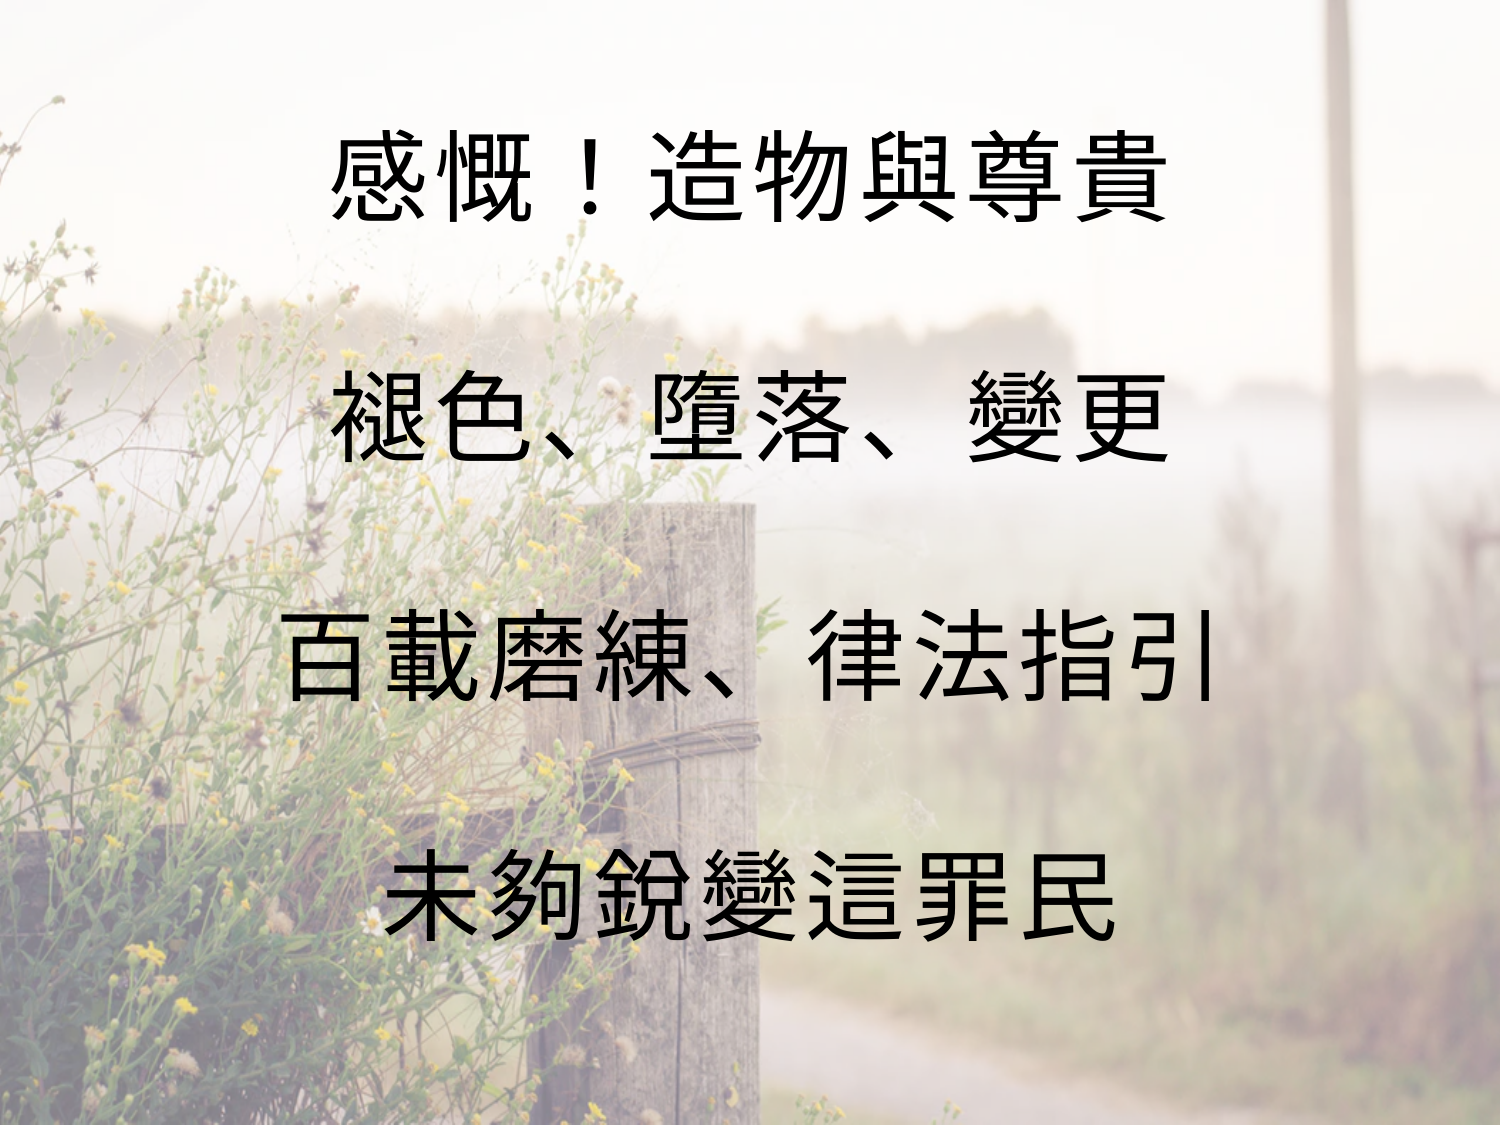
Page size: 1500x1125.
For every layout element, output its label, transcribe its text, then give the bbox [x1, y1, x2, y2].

text_box 感慨！造物與尊貴 褪色、墮落、變更 百載磨練、律法指引 未夠銳變這罪民 [0, 0, 1500, 962]
